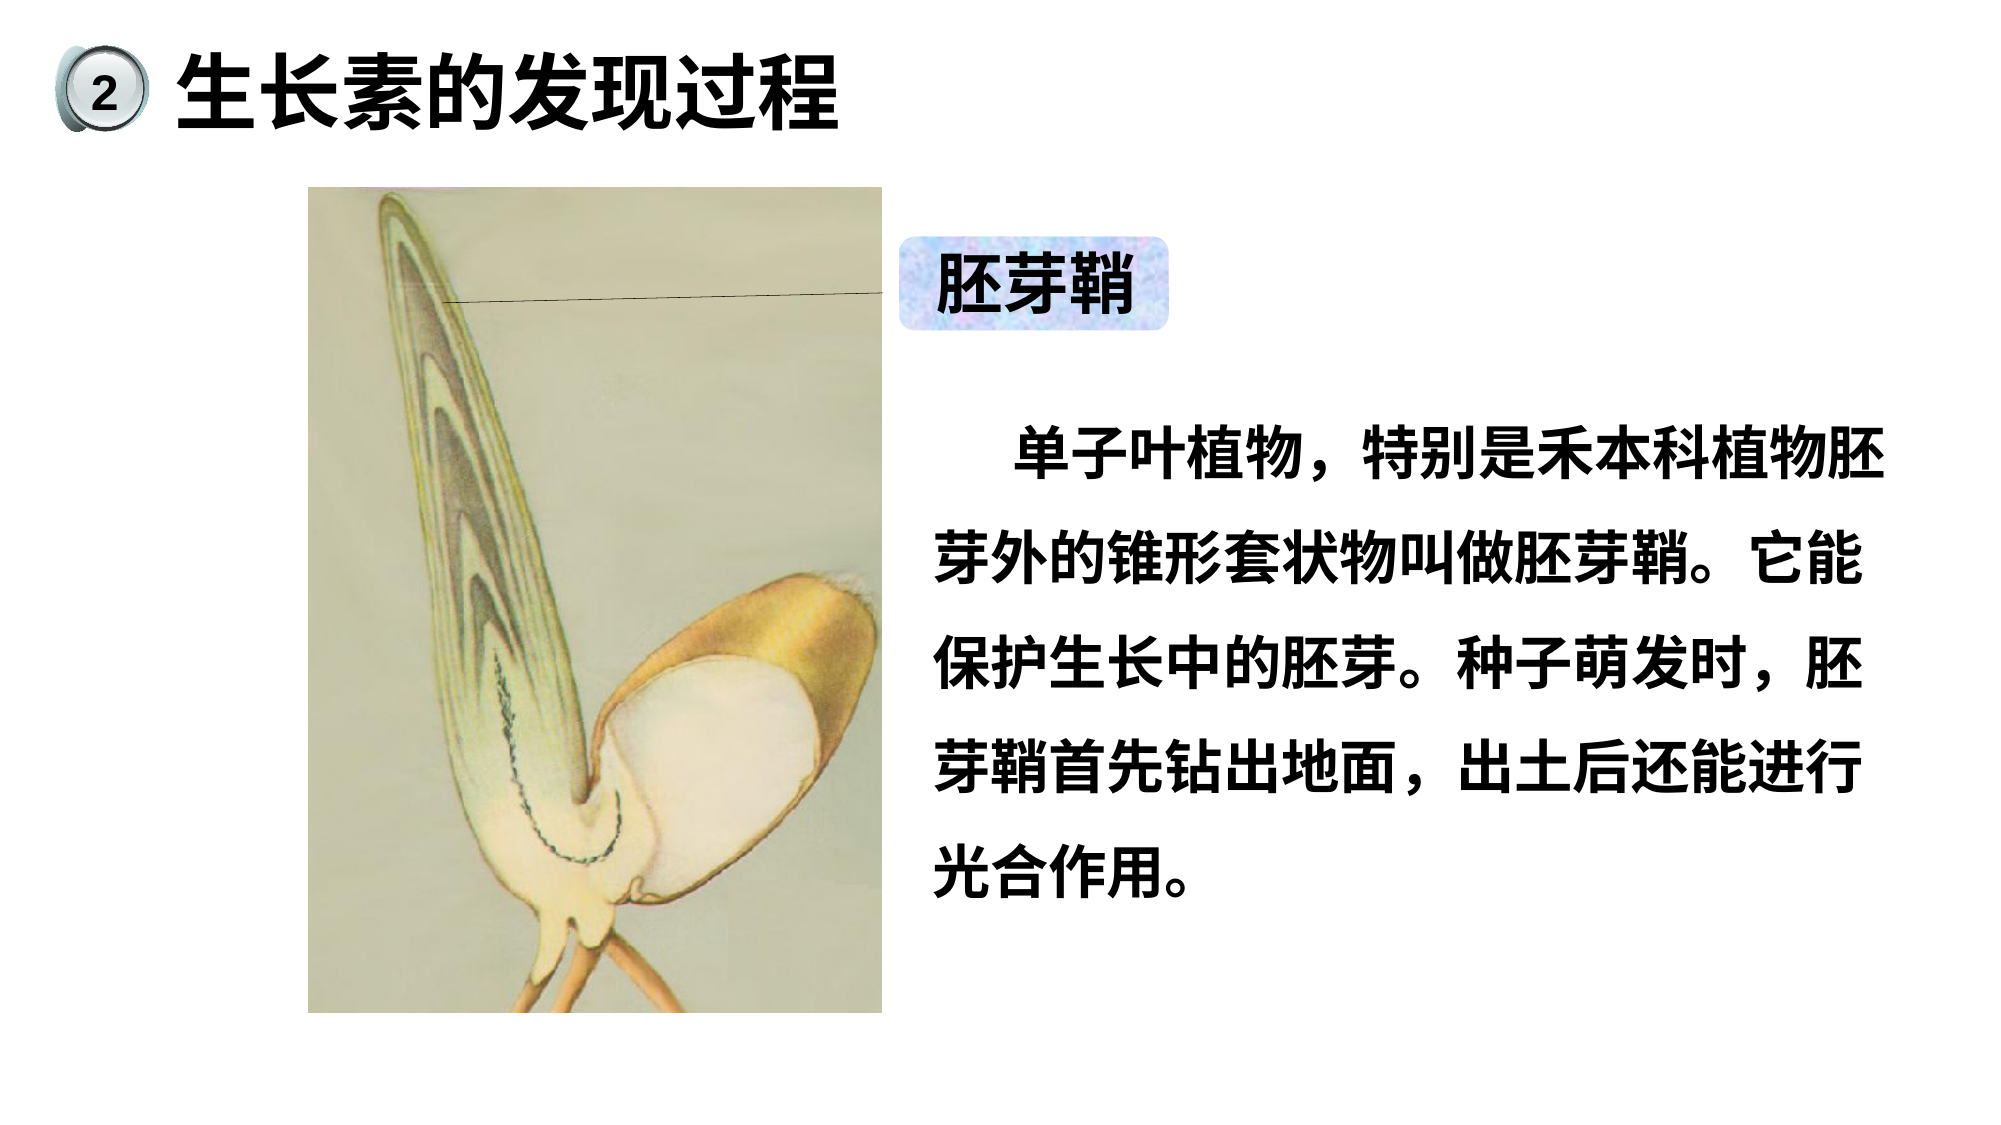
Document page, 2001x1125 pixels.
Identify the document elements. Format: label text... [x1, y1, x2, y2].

picture [308, 187, 882, 1013]
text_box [54, 45, 150, 132]
text_box 胚芽鞘 [906, 234, 1167, 329]
text_box [1167, 241, 1171, 326]
text_box 生长素的发现过程 [159, 33, 856, 148]
text_box [897, 236, 1164, 333]
text_box 单子叶植物，特别是禾本科植物胚芽外的锥形套状物叫做胚芽鞘。它能保护生长中的胚芽。种子萌发时，胚芽鞘首先钻出地面，出土后还能进行光合作用。 [917, 373, 1933, 913]
